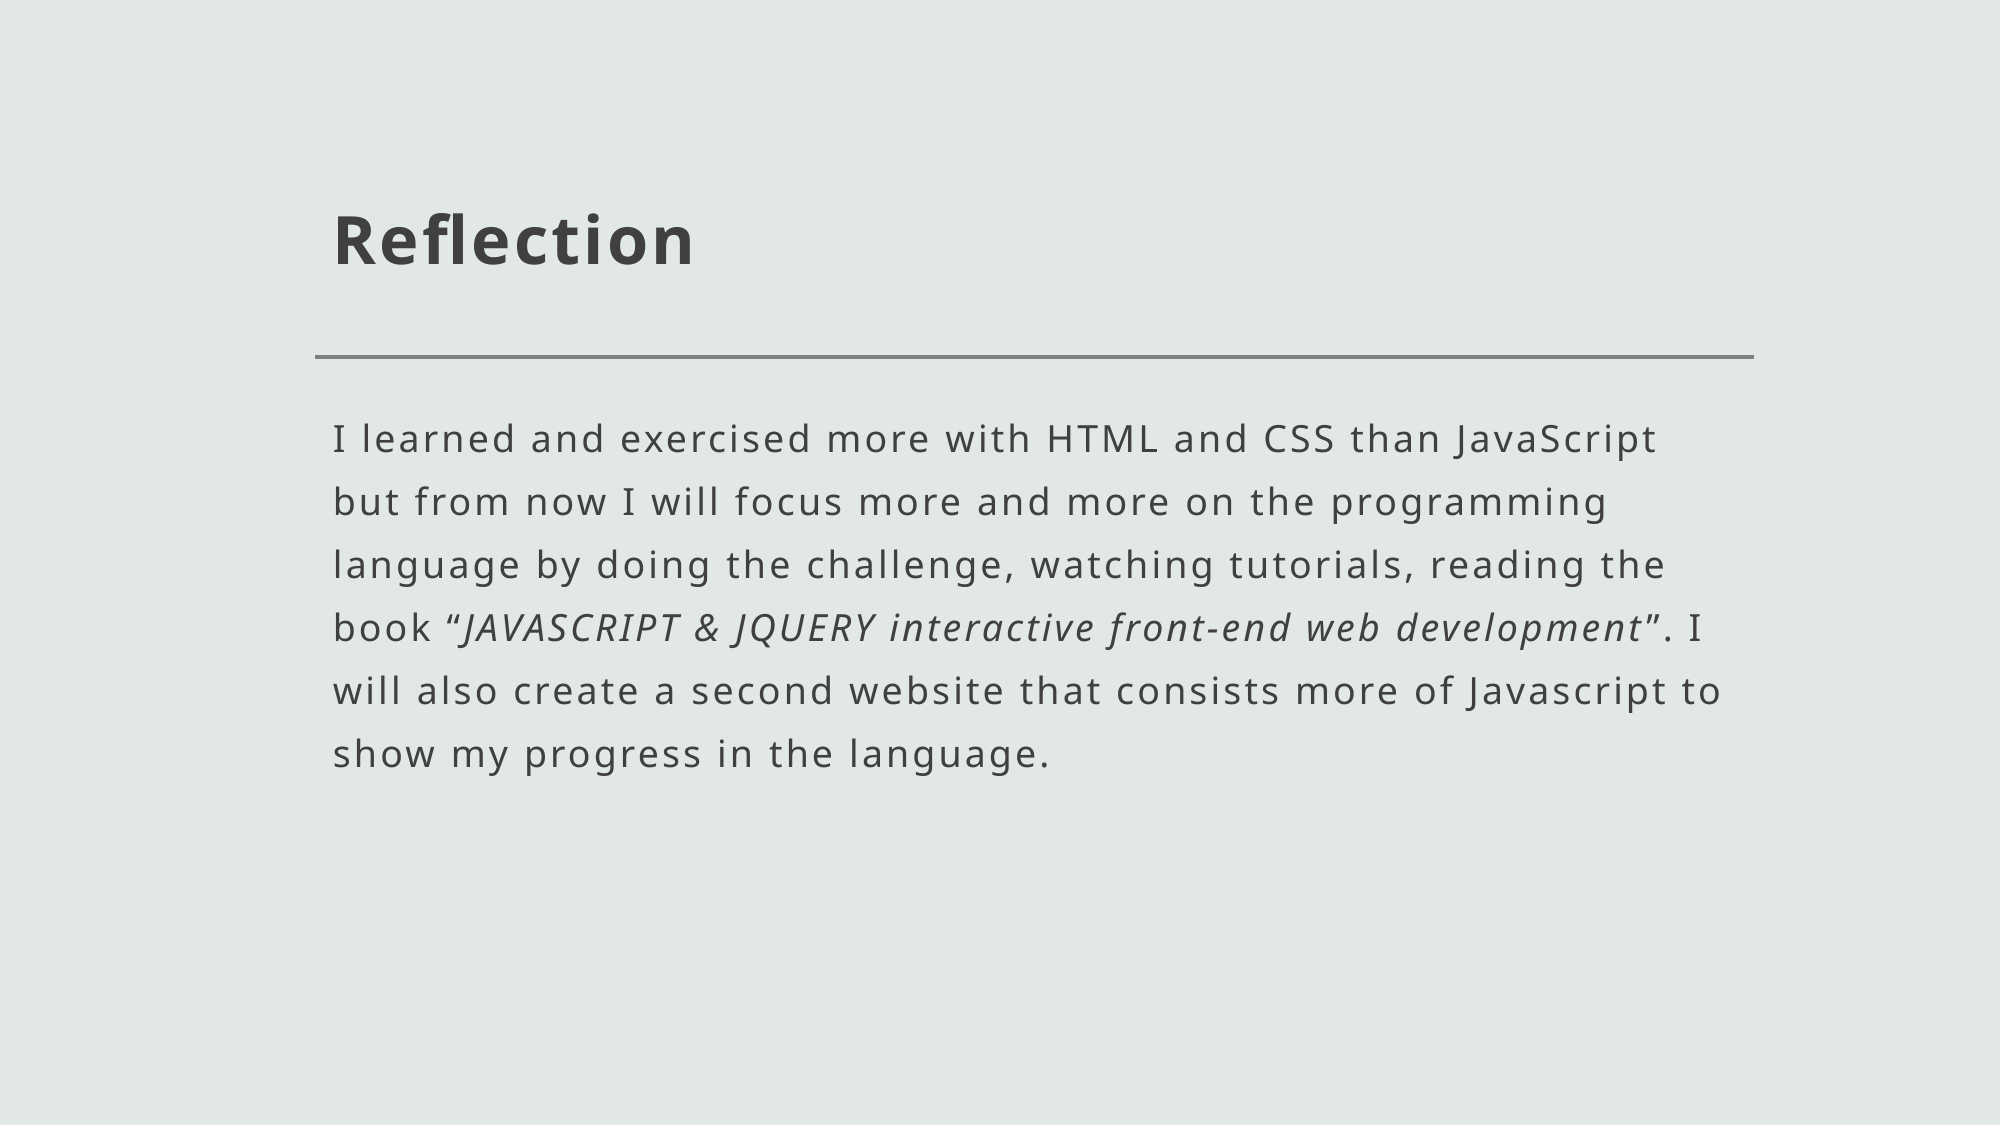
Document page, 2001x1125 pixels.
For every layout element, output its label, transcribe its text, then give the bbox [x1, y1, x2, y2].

title Reflection [315, 72, 1754, 294]
list I learned and exercised more with HTML and CSS than JavaScript but from now I will focus more and more on the programming language by doing the challenge, watching tutorials, reading the book “JAVASCRIPT & JQUERY interactive front-end web development”. I will also create a second website that consists more of Javascript to show my progress in the language. [315, 379, 1754, 979]
